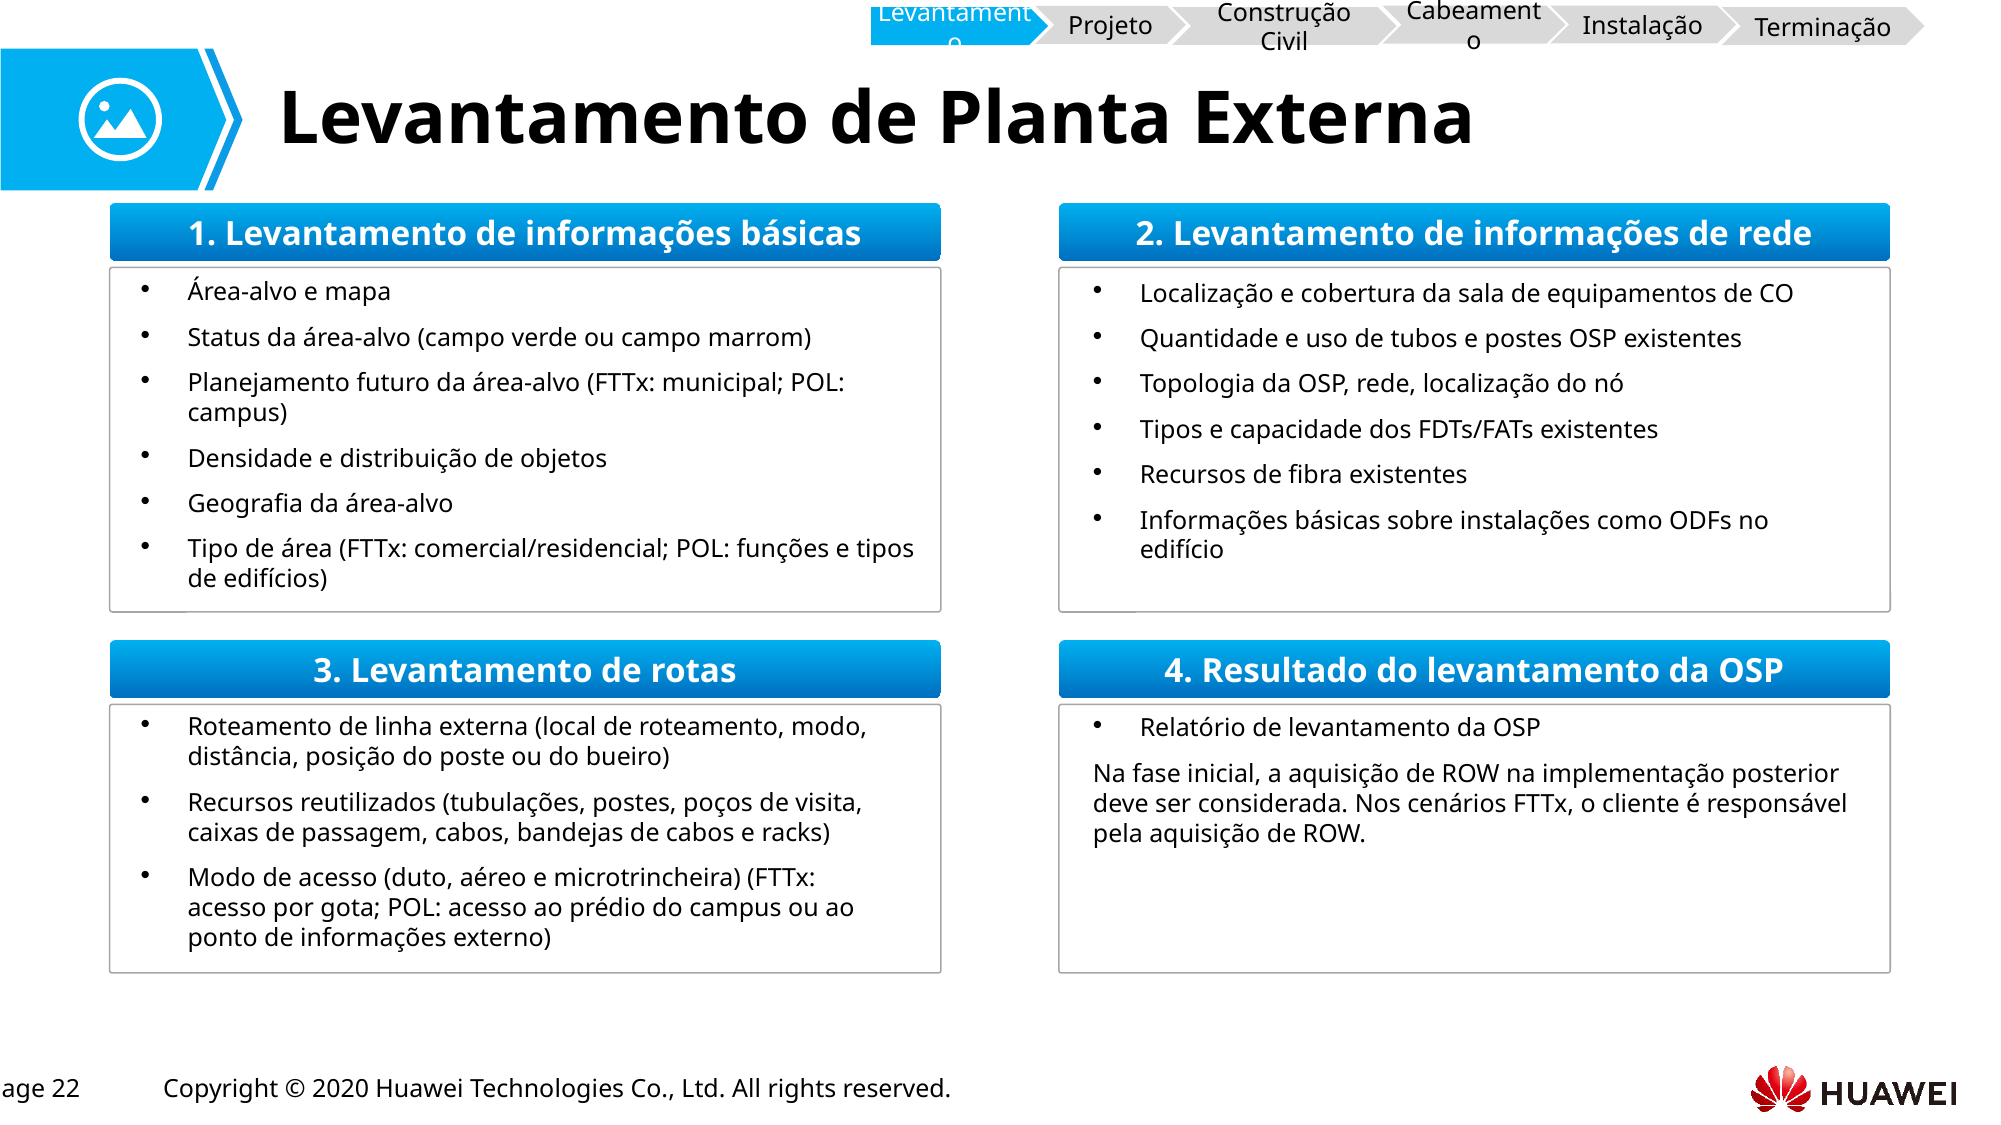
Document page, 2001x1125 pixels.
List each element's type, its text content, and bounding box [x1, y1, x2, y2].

text_box Cabeamento [1382, 5, 1566, 44]
text_box Instalação [1550, 5, 1737, 44]
text_box Projeto [1035, 5, 1186, 44]
text_box Construção Civil [1172, 7, 1397, 45]
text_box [109, 202, 1891, 996]
picture [1751, 1066, 1956, 1112]
title Levantamento de Planta Externa [261, 67, 1875, 173]
text_box Terminação [1721, 7, 1925, 46]
text_box Levantamento [871, 7, 1049, 46]
